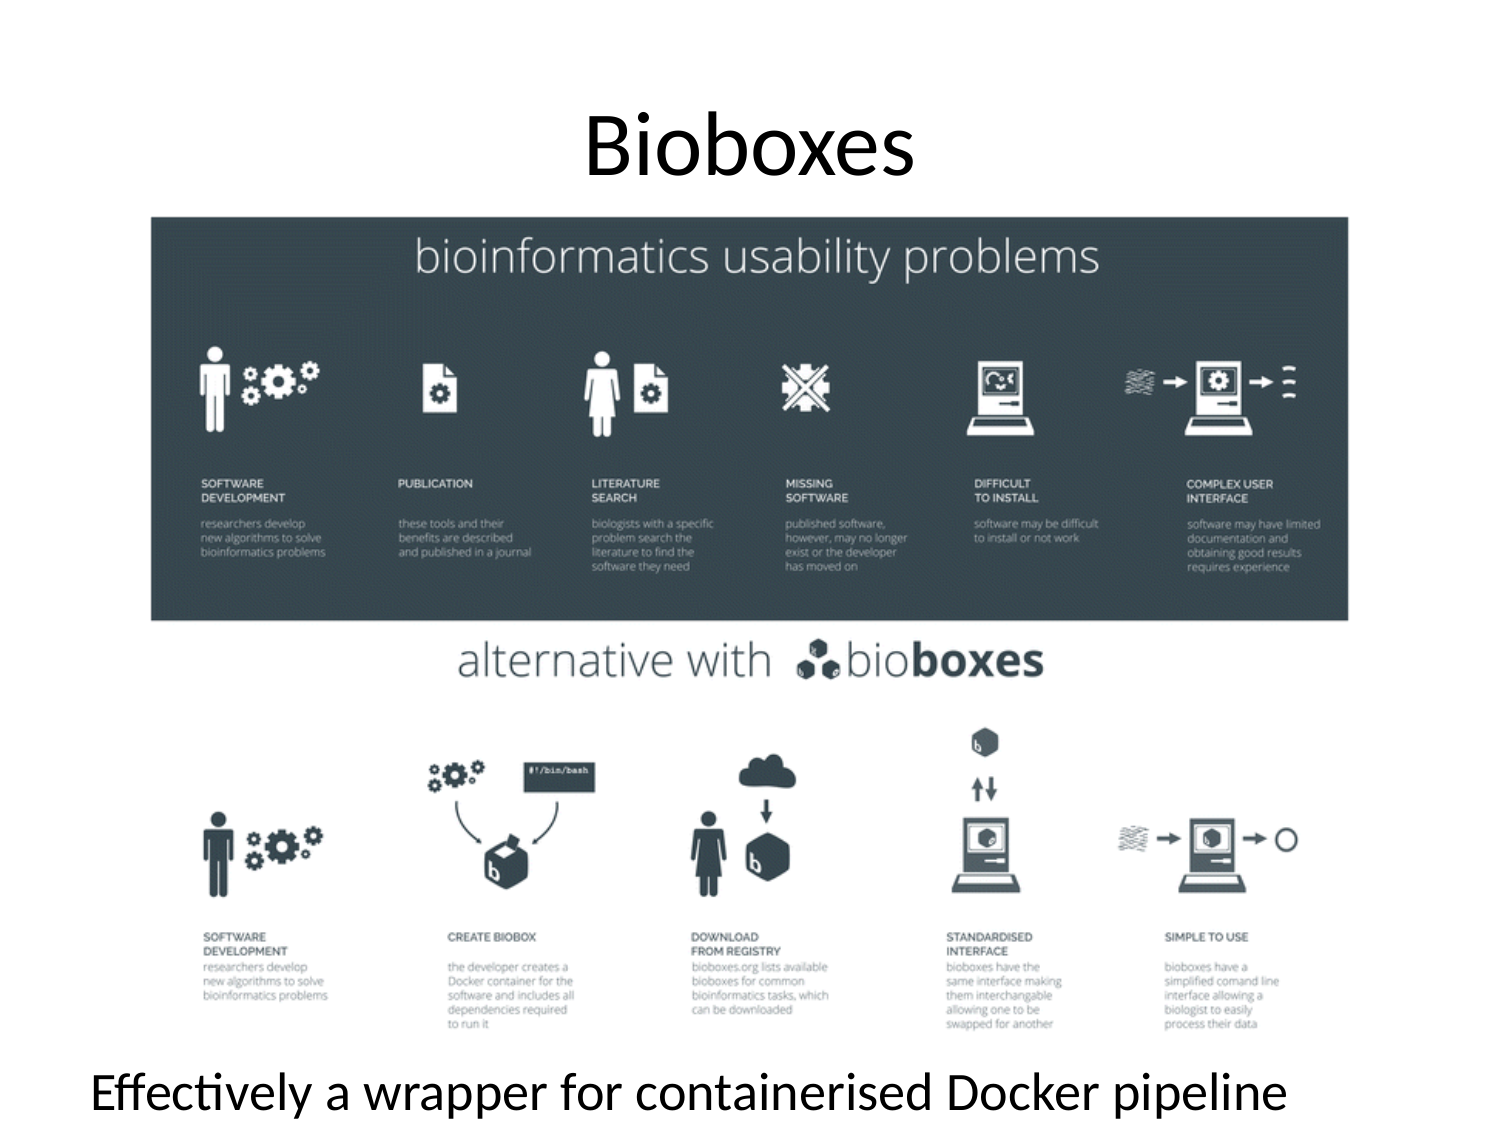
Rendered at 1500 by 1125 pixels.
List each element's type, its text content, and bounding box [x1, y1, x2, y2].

list Effectively a wrapper for containerised Docker pipeline [75, 1048, 1425, 1119]
picture [149, 216, 1351, 1033]
title Bioboxes [75, 45, 1425, 233]
